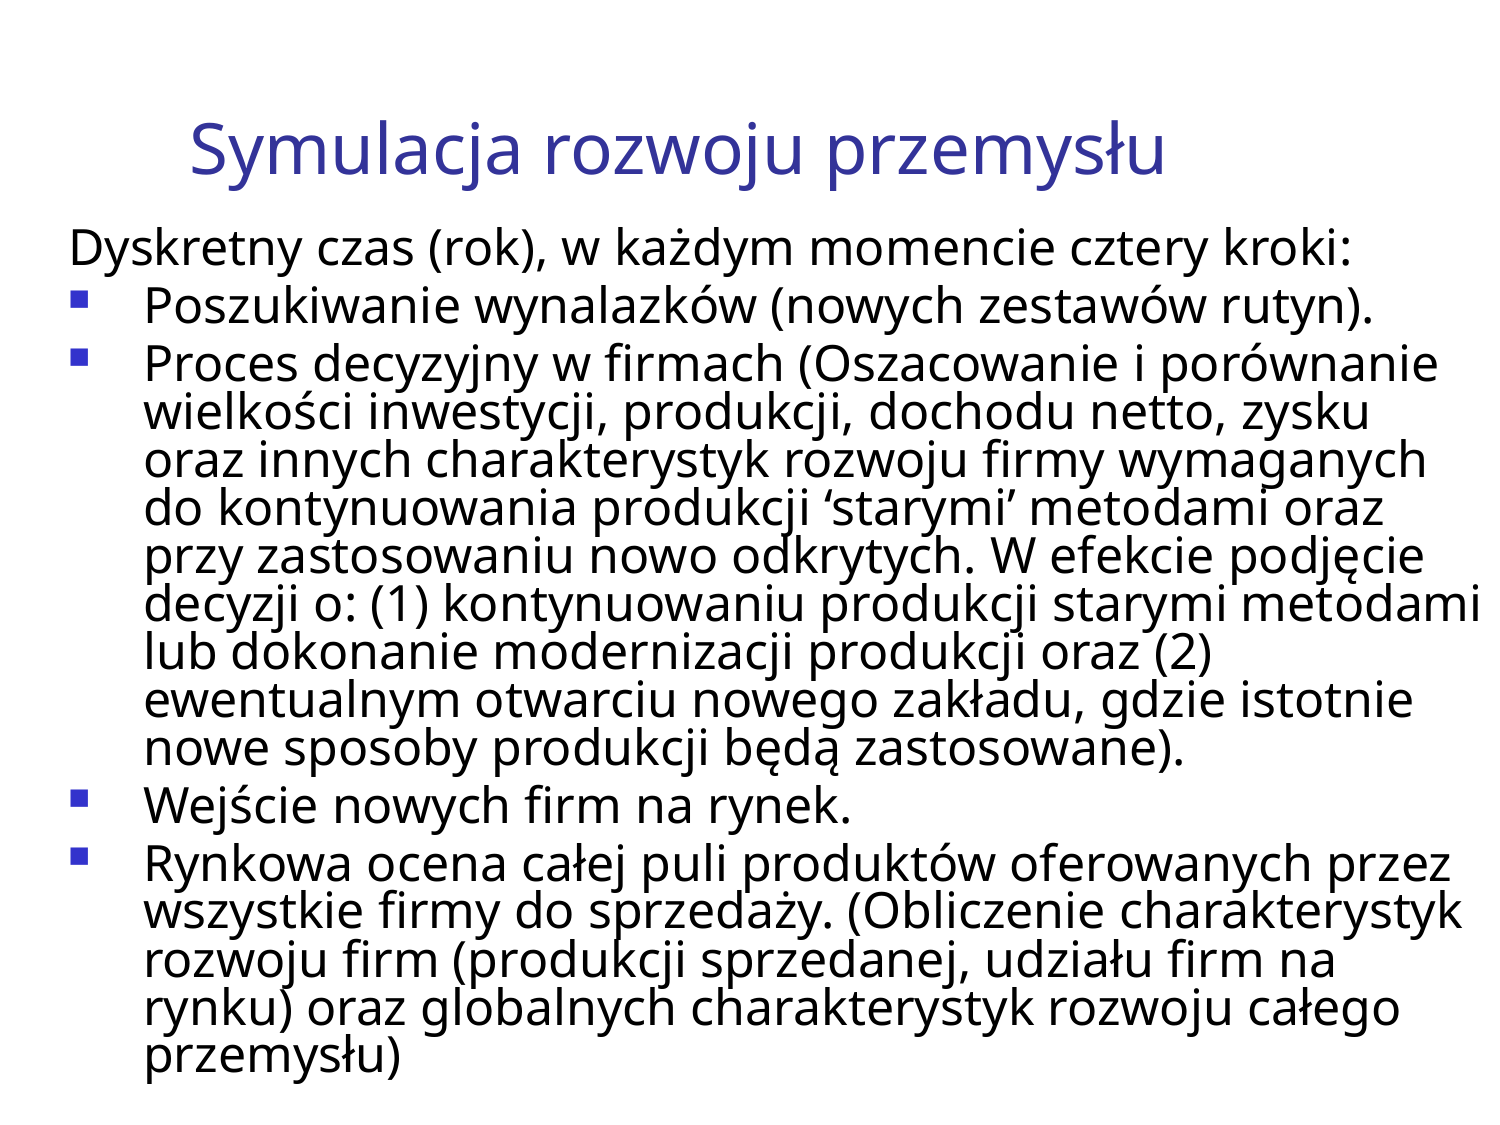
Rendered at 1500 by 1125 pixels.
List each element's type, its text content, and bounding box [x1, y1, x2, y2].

list Dyskretny czas (rok), w każdym momencie cztery kroki: Poszukiwanie wynalazków (nowych zestawów rutyn). Proces decyzyjny w firmach (Oszacowanie i porównanie wielkości inwestycji, produkcji, dochodu netto, zysku oraz innych charakterystyk rozwoju firmy wymaganych do kontynuowania produkcji ‘starymi’ metodami oraz przy zastosowaniu nowo odkrytych. W efekcie podjęcie decyzji o: (1) kontynuowaniu produkcji starymi metodami lub dokonanie modernizacji produkcji oraz (2) ewentualnym otwarciu nowego zakładu, gdzie istotnie nowe sposoby produkcji będą zastosowane). Wejście nowych firm na rynek. Rynkowa ocena całej puli produktów oferowanych przez wszystkie firmy do sprzedaży. (Obliczenie charakterystyk rozwoju firm (produkcji sprzedanej, udziału firm na rynku) oraz globalnych charakterystyk rozwoju całego przemysłu) [53, 219, 1500, 1125]
title Symulacja rozwoju przemysłu [174, 54, 1450, 197]
